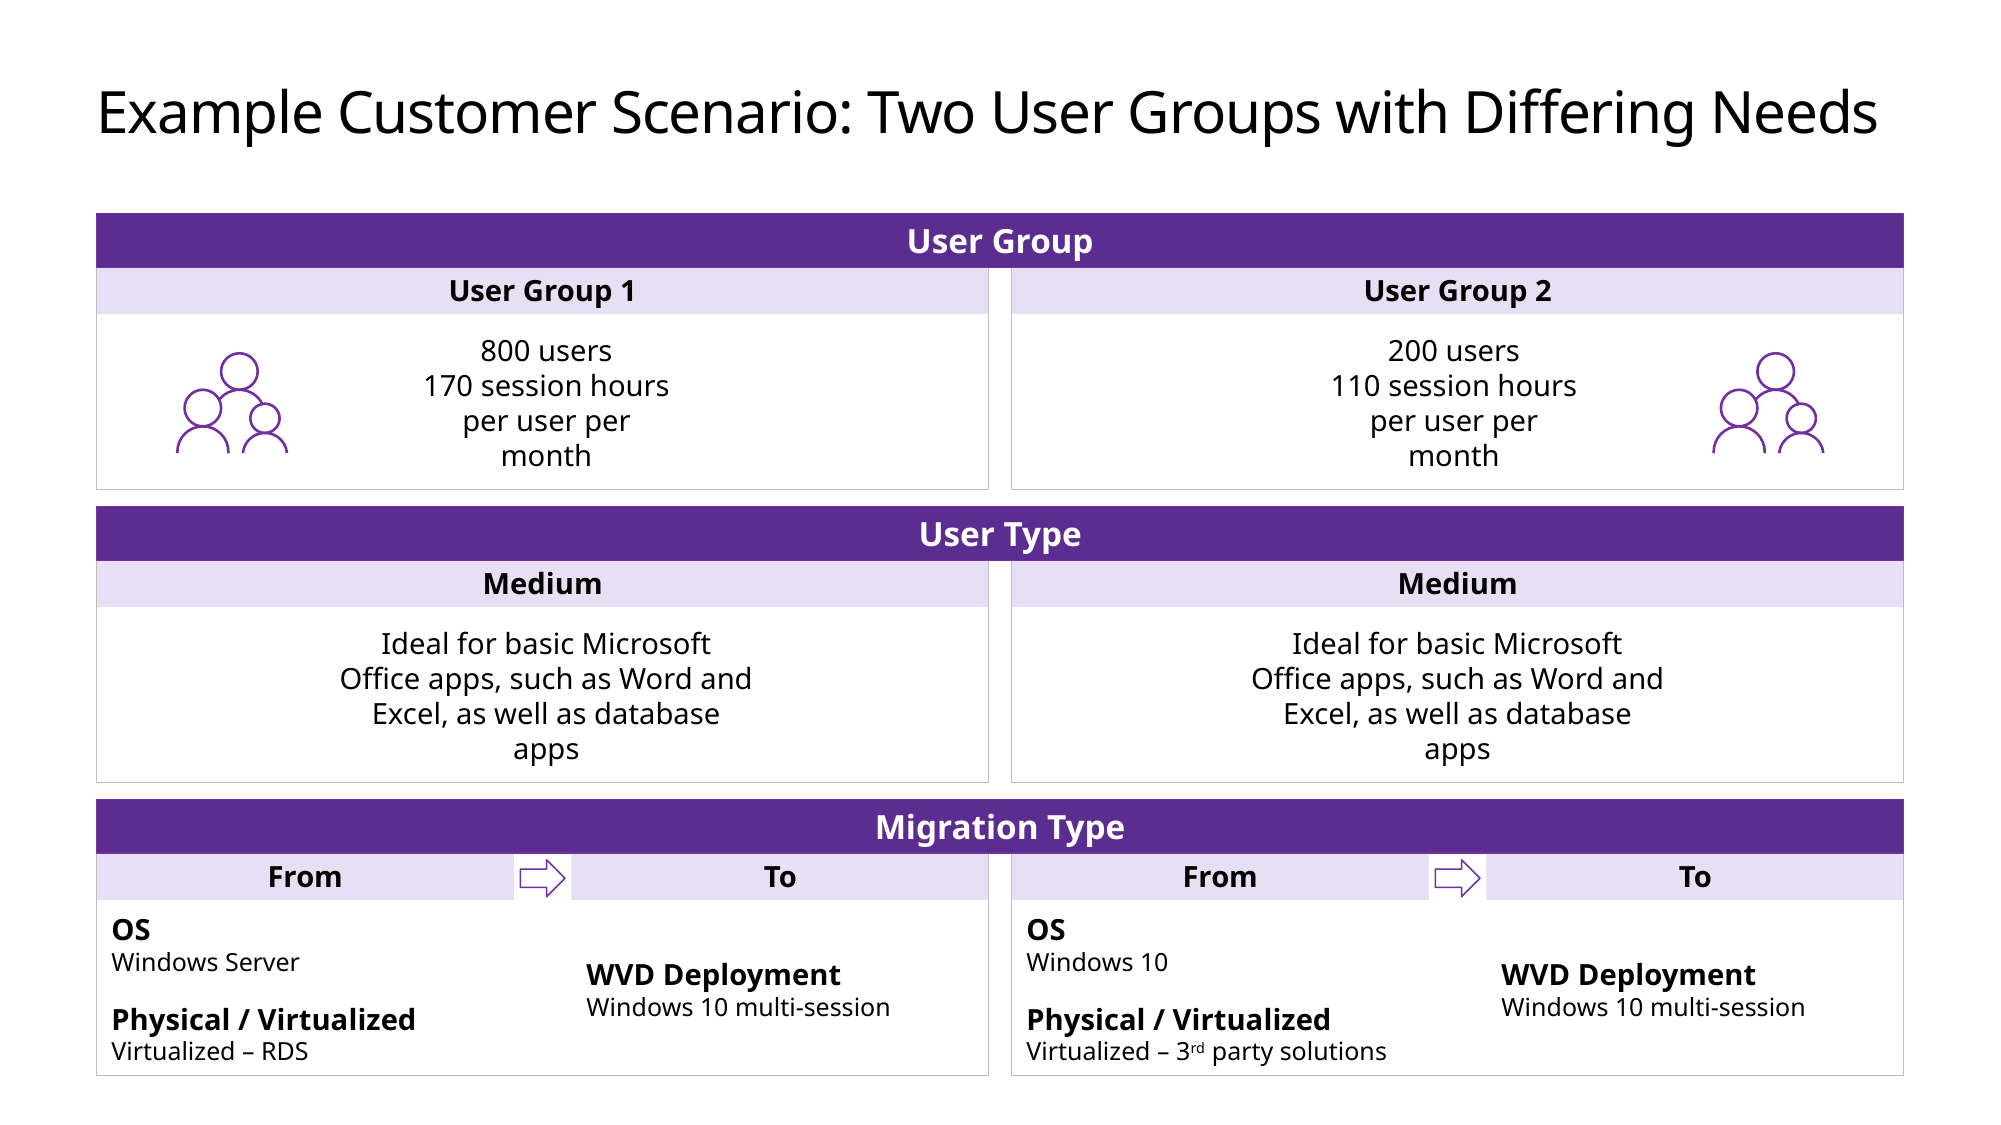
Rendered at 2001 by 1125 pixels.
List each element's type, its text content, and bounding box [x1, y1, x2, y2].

text_box [96, 561, 989, 783]
text_box [96, 853, 989, 1076]
text_box [1011, 268, 1904, 490]
text_box User Type [96, 506, 1904, 561]
text_box [1011, 561, 1904, 783]
text_box User Group [96, 213, 1904, 268]
text_box [96, 268, 989, 490]
text_box [1011, 853, 1904, 1076]
title Example Customer Scenario: Two User Groups with Differing Needs [96, 75, 1904, 146]
text_box Migration Type [96, 799, 1904, 853]
